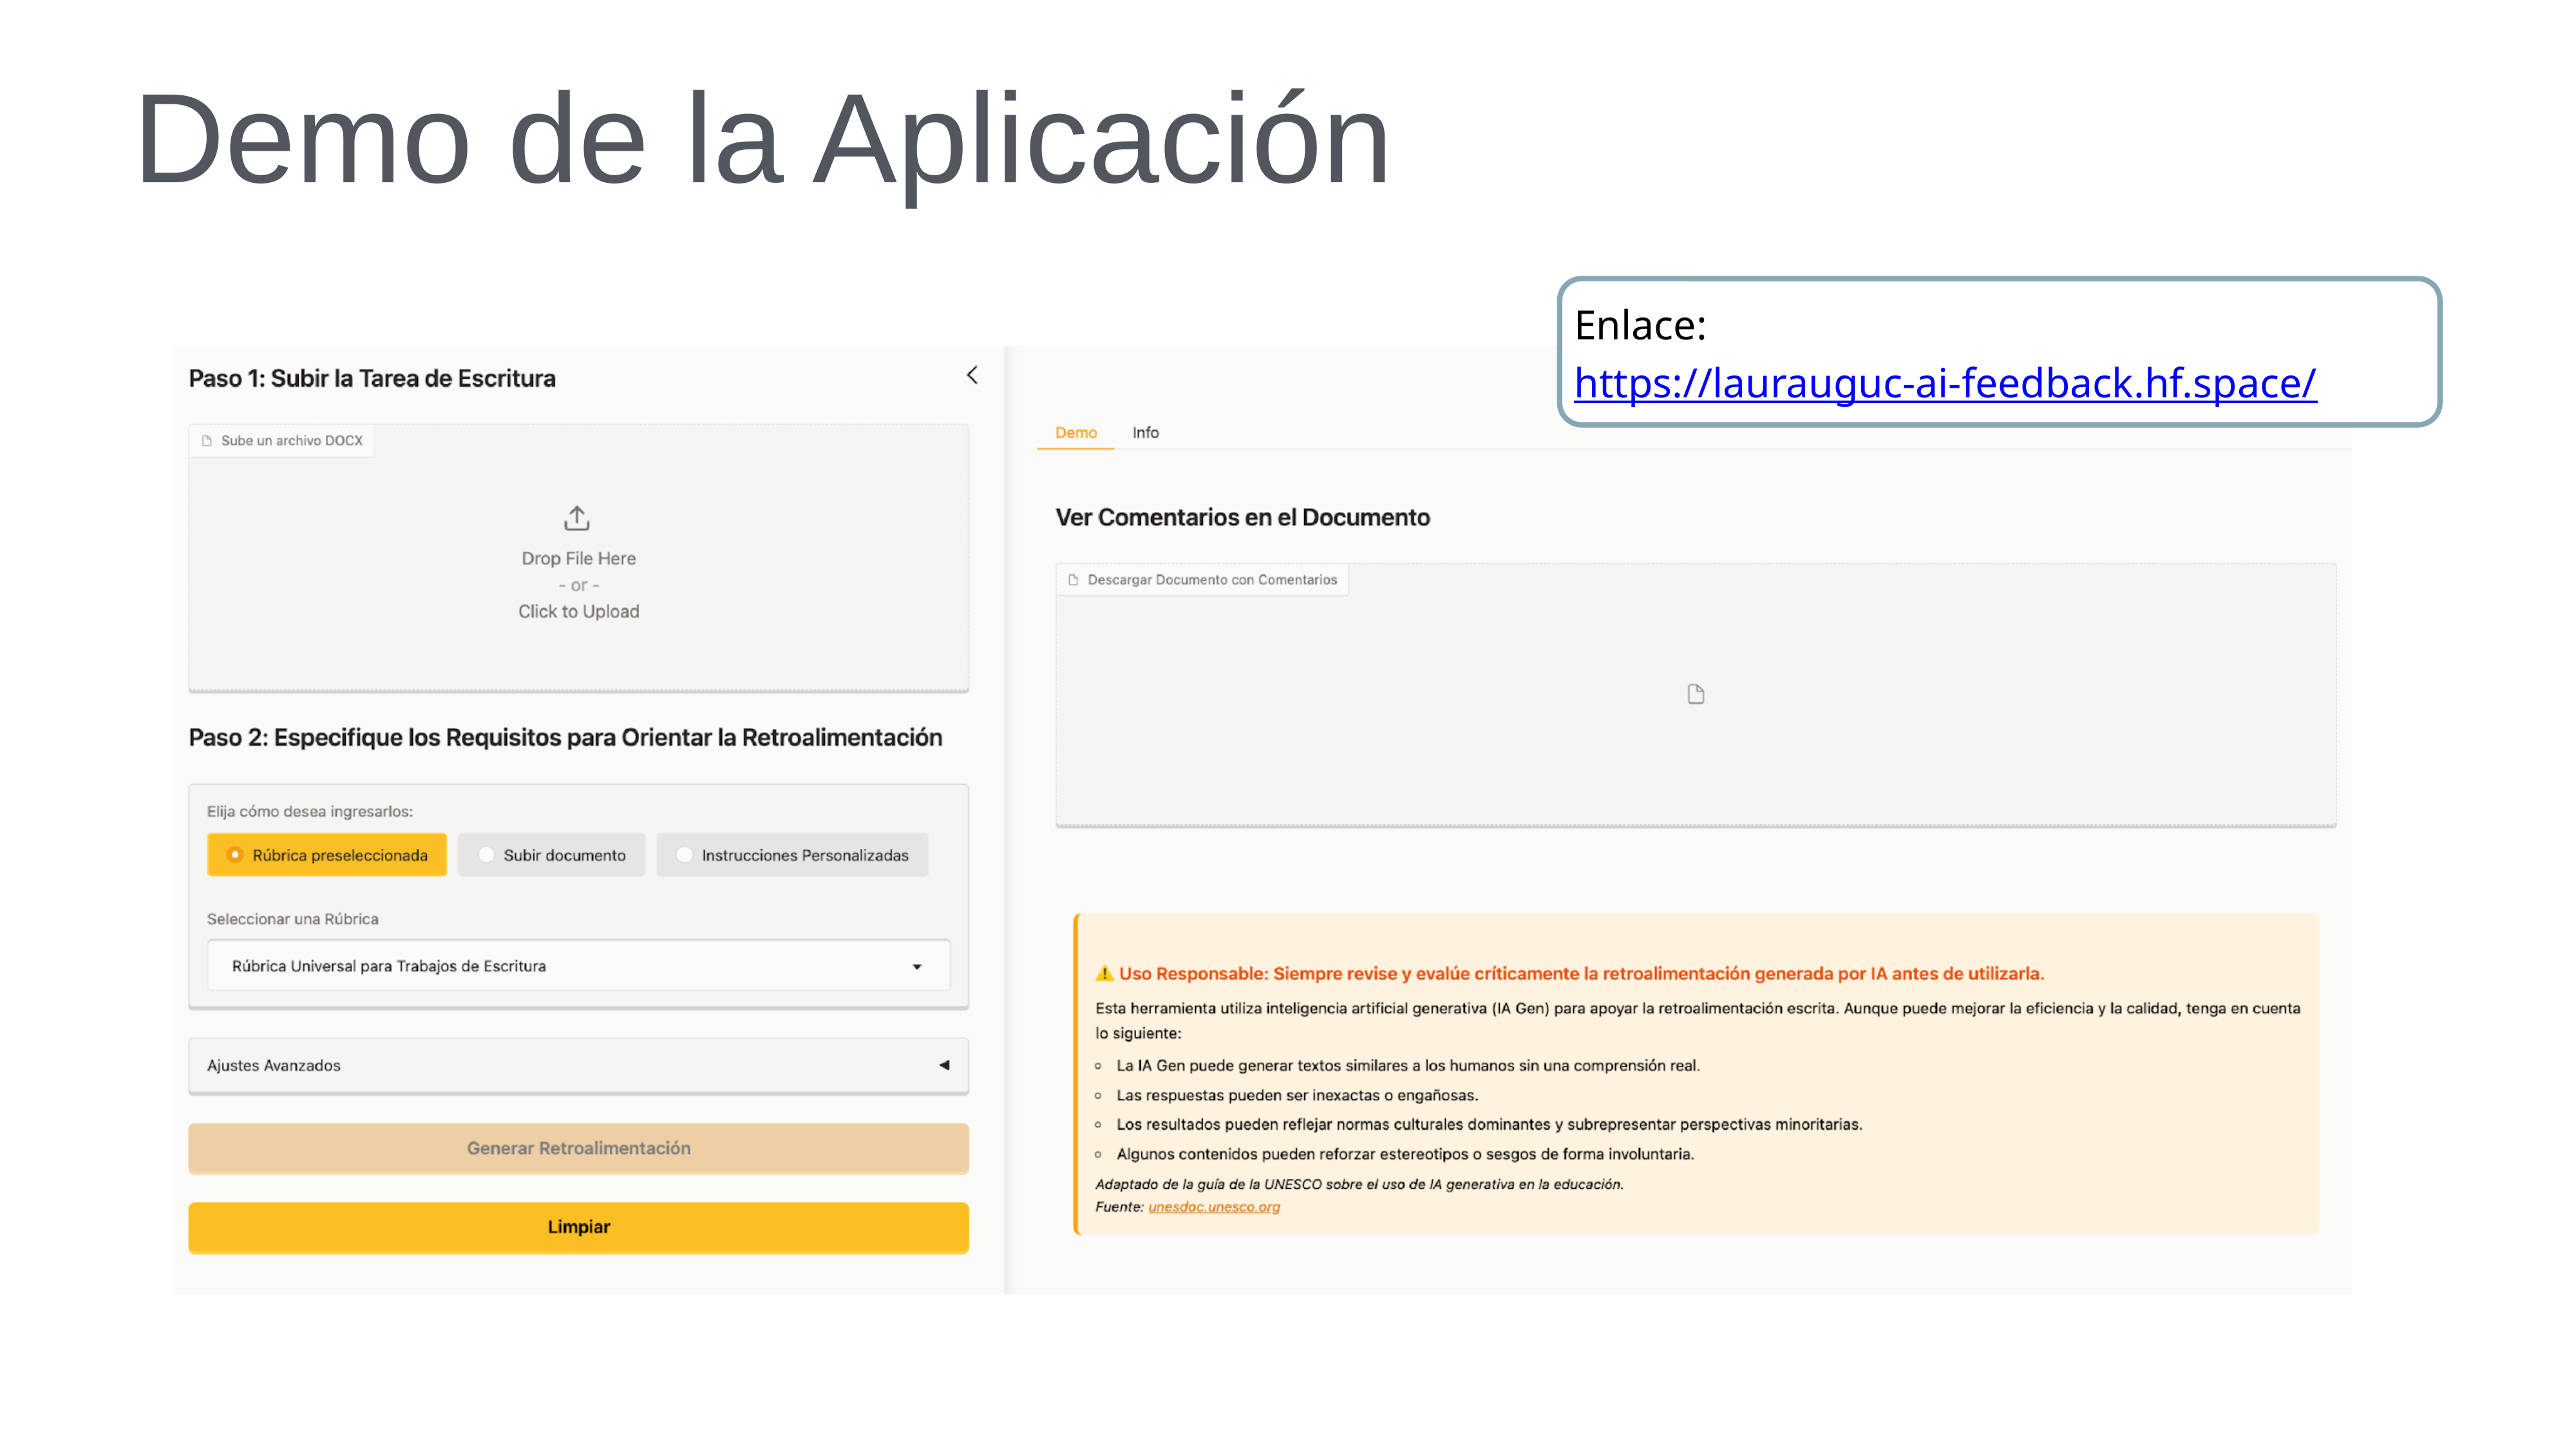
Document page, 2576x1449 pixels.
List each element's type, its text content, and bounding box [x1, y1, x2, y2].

title Demo de la Aplicación [127, 66, 2449, 246]
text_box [1559, 278, 2441, 425]
picture [175, 346, 2352, 1294]
